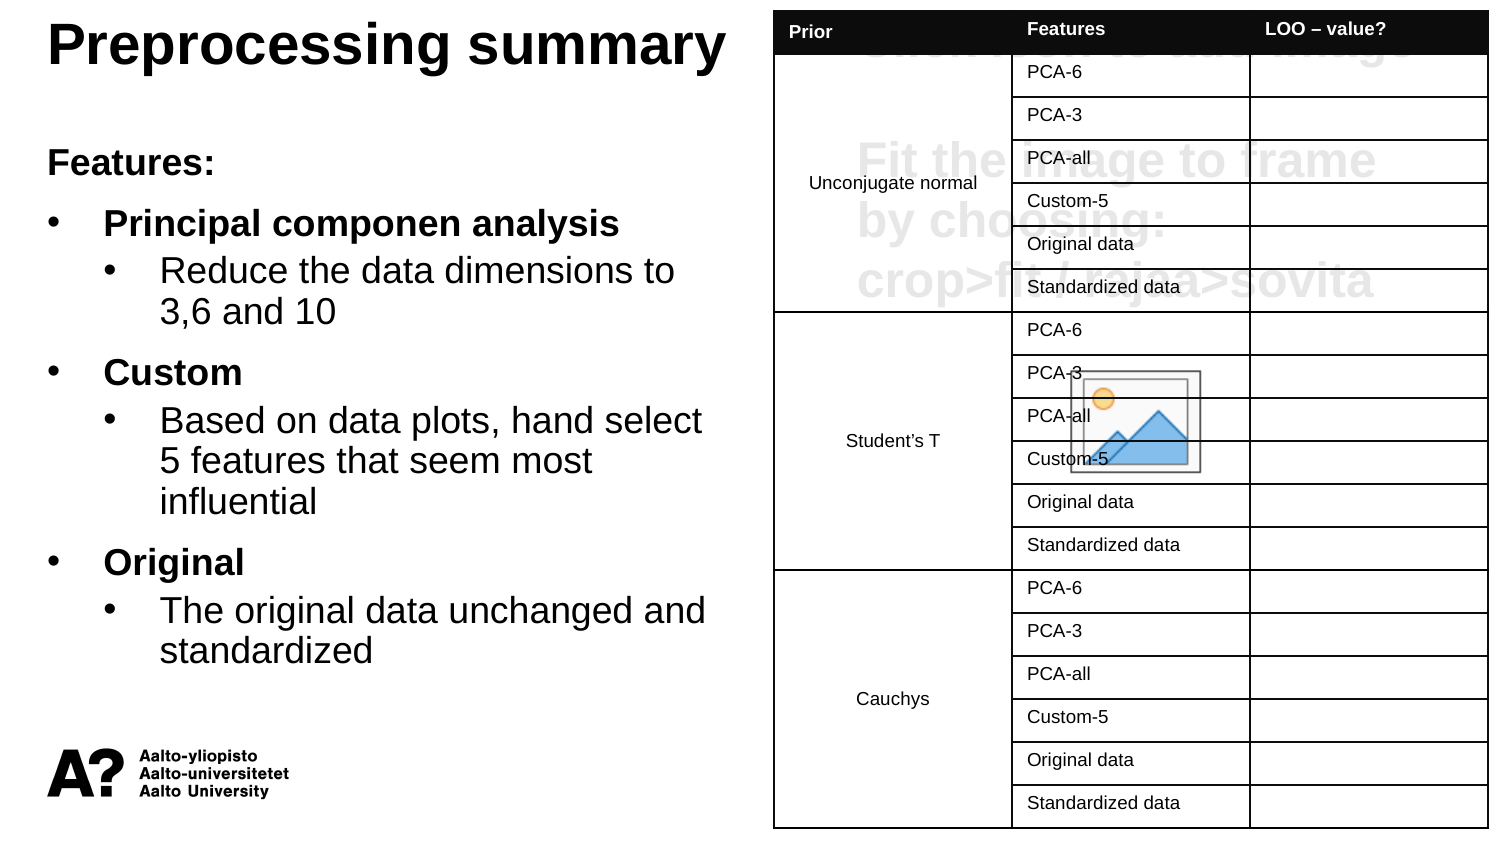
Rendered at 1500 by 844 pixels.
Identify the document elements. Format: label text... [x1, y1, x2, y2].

picture [772, 0, 1500, 844]
list Preprocessing summary [47, 5, 750, 177]
list Features: Principal componen analysis Reduce the data dimensions to 3,6 and 10 Custom Based on data plots, hand select 5 features that seem most influential Original The original data unchanged and standardized [47, 177, 712, 711]
picture [0, 702, 337, 844]
